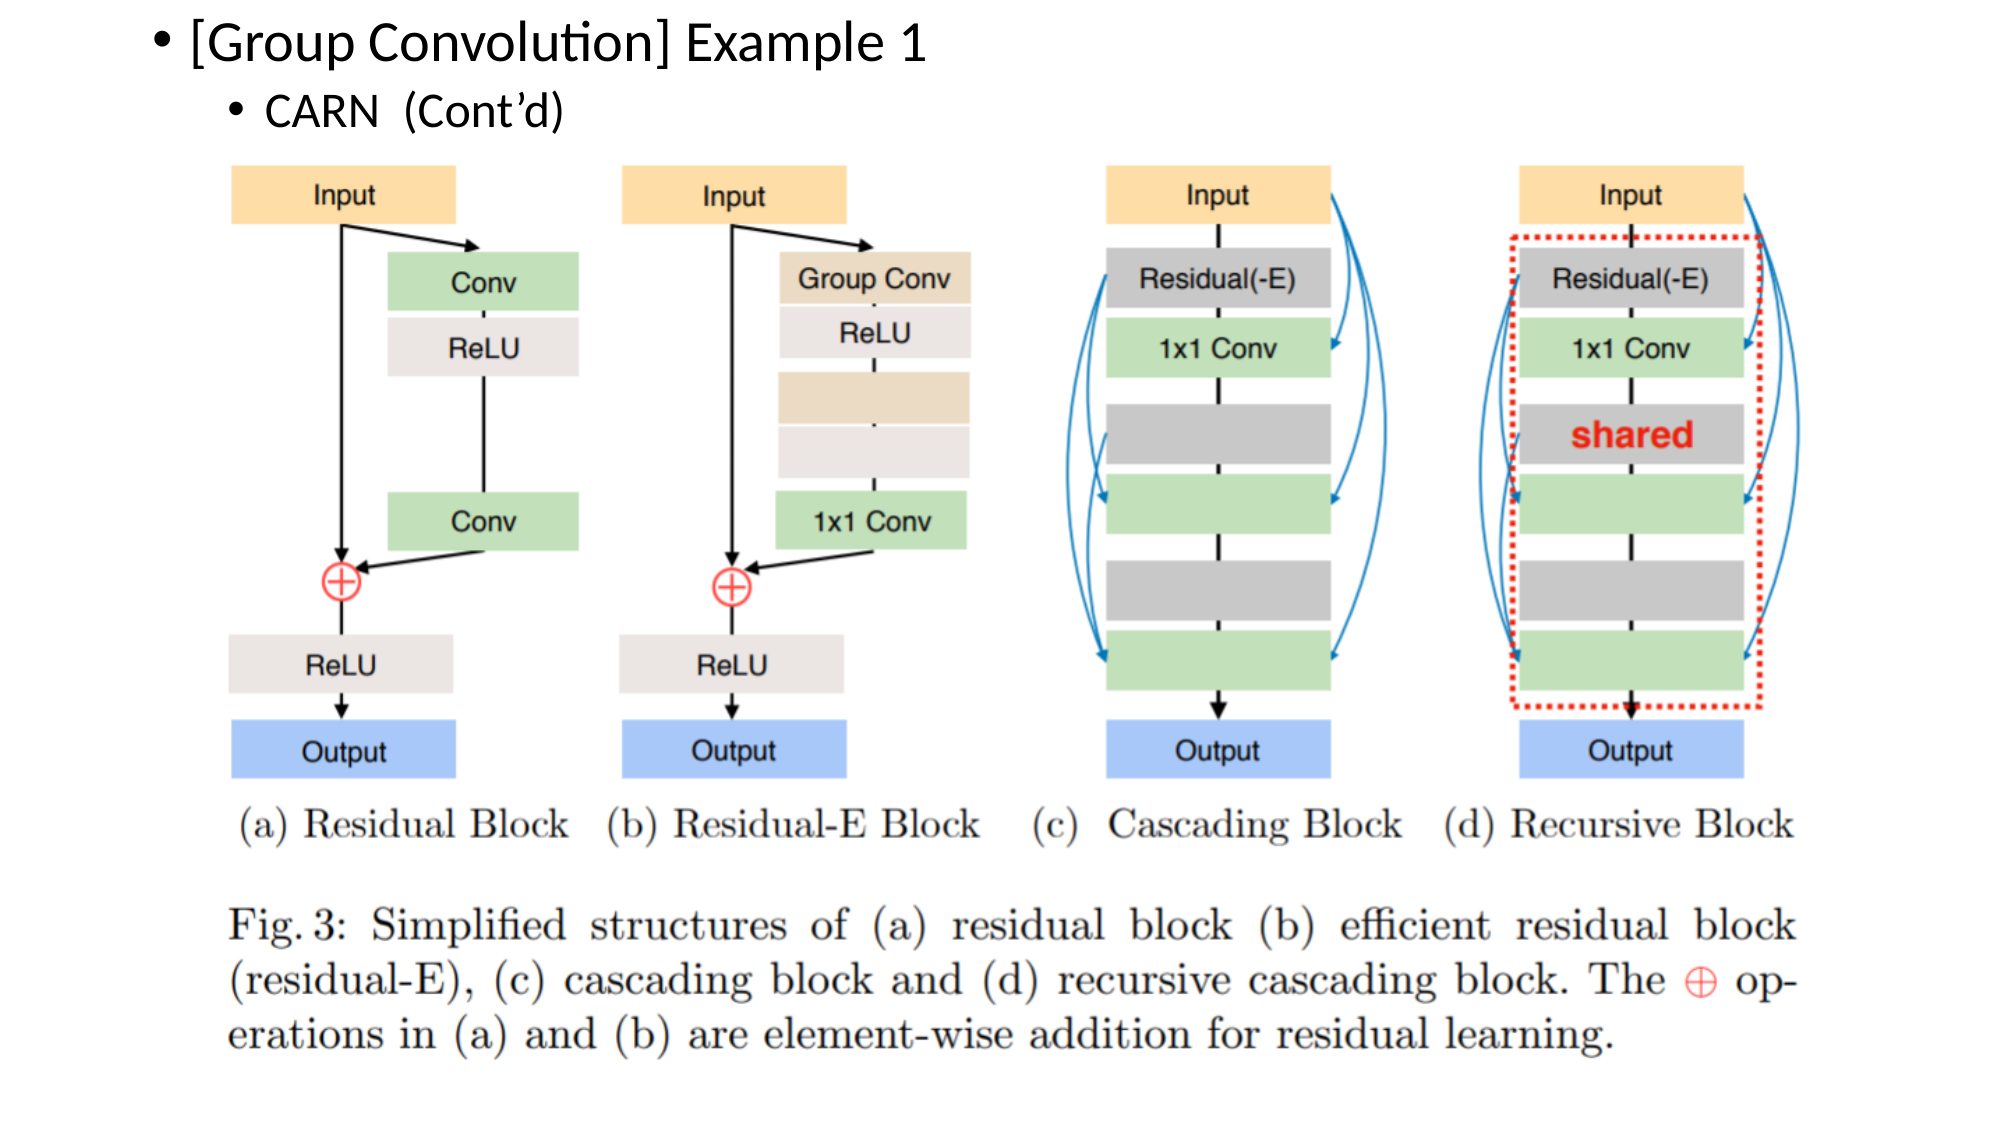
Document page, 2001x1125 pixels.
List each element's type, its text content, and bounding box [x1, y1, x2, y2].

list [Group Convolution] Example 1 CARN (Cont’d) [137, 3, 1978, 961]
picture [205, 153, 1827, 1068]
